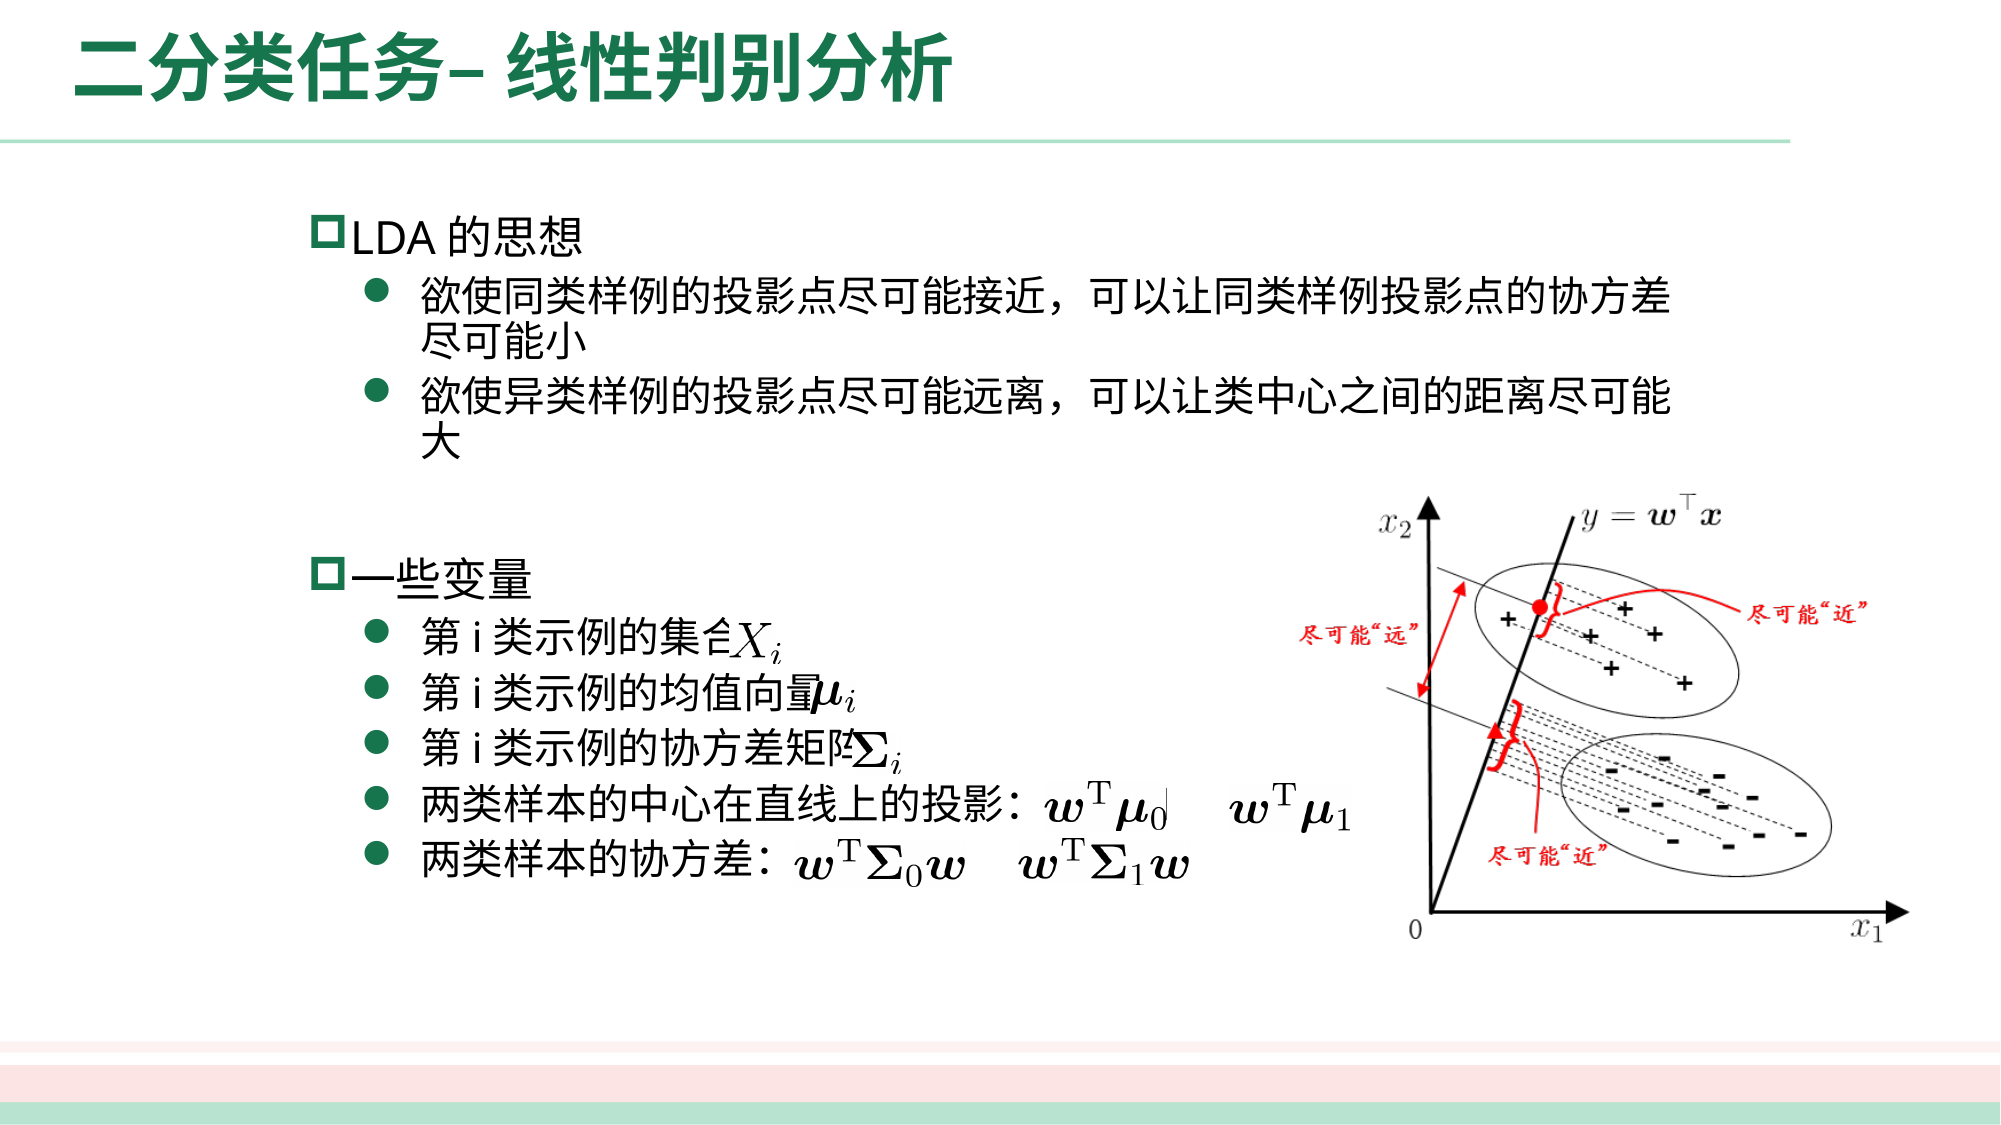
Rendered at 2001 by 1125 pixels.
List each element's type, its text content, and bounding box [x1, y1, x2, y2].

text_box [807, 677, 857, 718]
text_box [1227, 779, 1280, 836]
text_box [850, 728, 903, 780]
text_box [792, 835, 967, 892]
picture [0, 0, 2001, 1125]
title 二分类任务– 线性判别分析 [56, 7, 1782, 135]
list LDA的思想 欲使同类样例的投影点尽可能接近，可以让同类样例投影点的协方差尽可能小 欲使异类样例的投影点尽可能远离，可以让类中心之间的距离尽可能大 一些变量 第i类示例的集合 第i类示例的均值向量 第i类示例的协方差矩阵 两类样本的中心在直线上的投影： 和 两类样本的协方差： 和 [292, 207, 1707, 1023]
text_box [1042, 777, 1168, 834]
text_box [1016, 834, 1191, 891]
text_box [727, 619, 783, 670]
